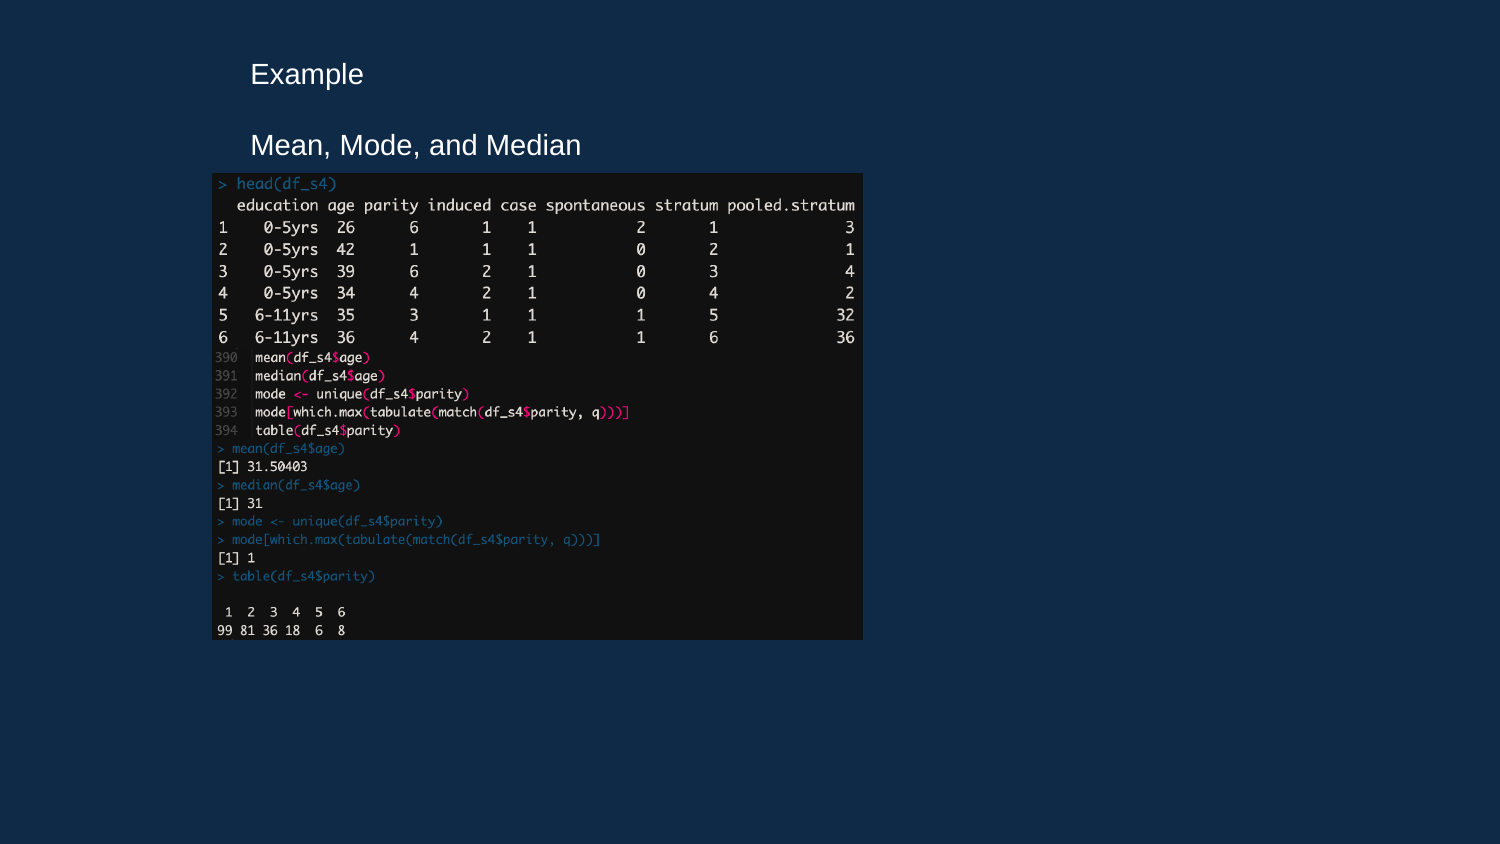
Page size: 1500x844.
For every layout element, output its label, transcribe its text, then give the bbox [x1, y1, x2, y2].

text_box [212, 173, 863, 641]
text_box Example Mean, Mode, and Median [235, 48, 954, 174]
